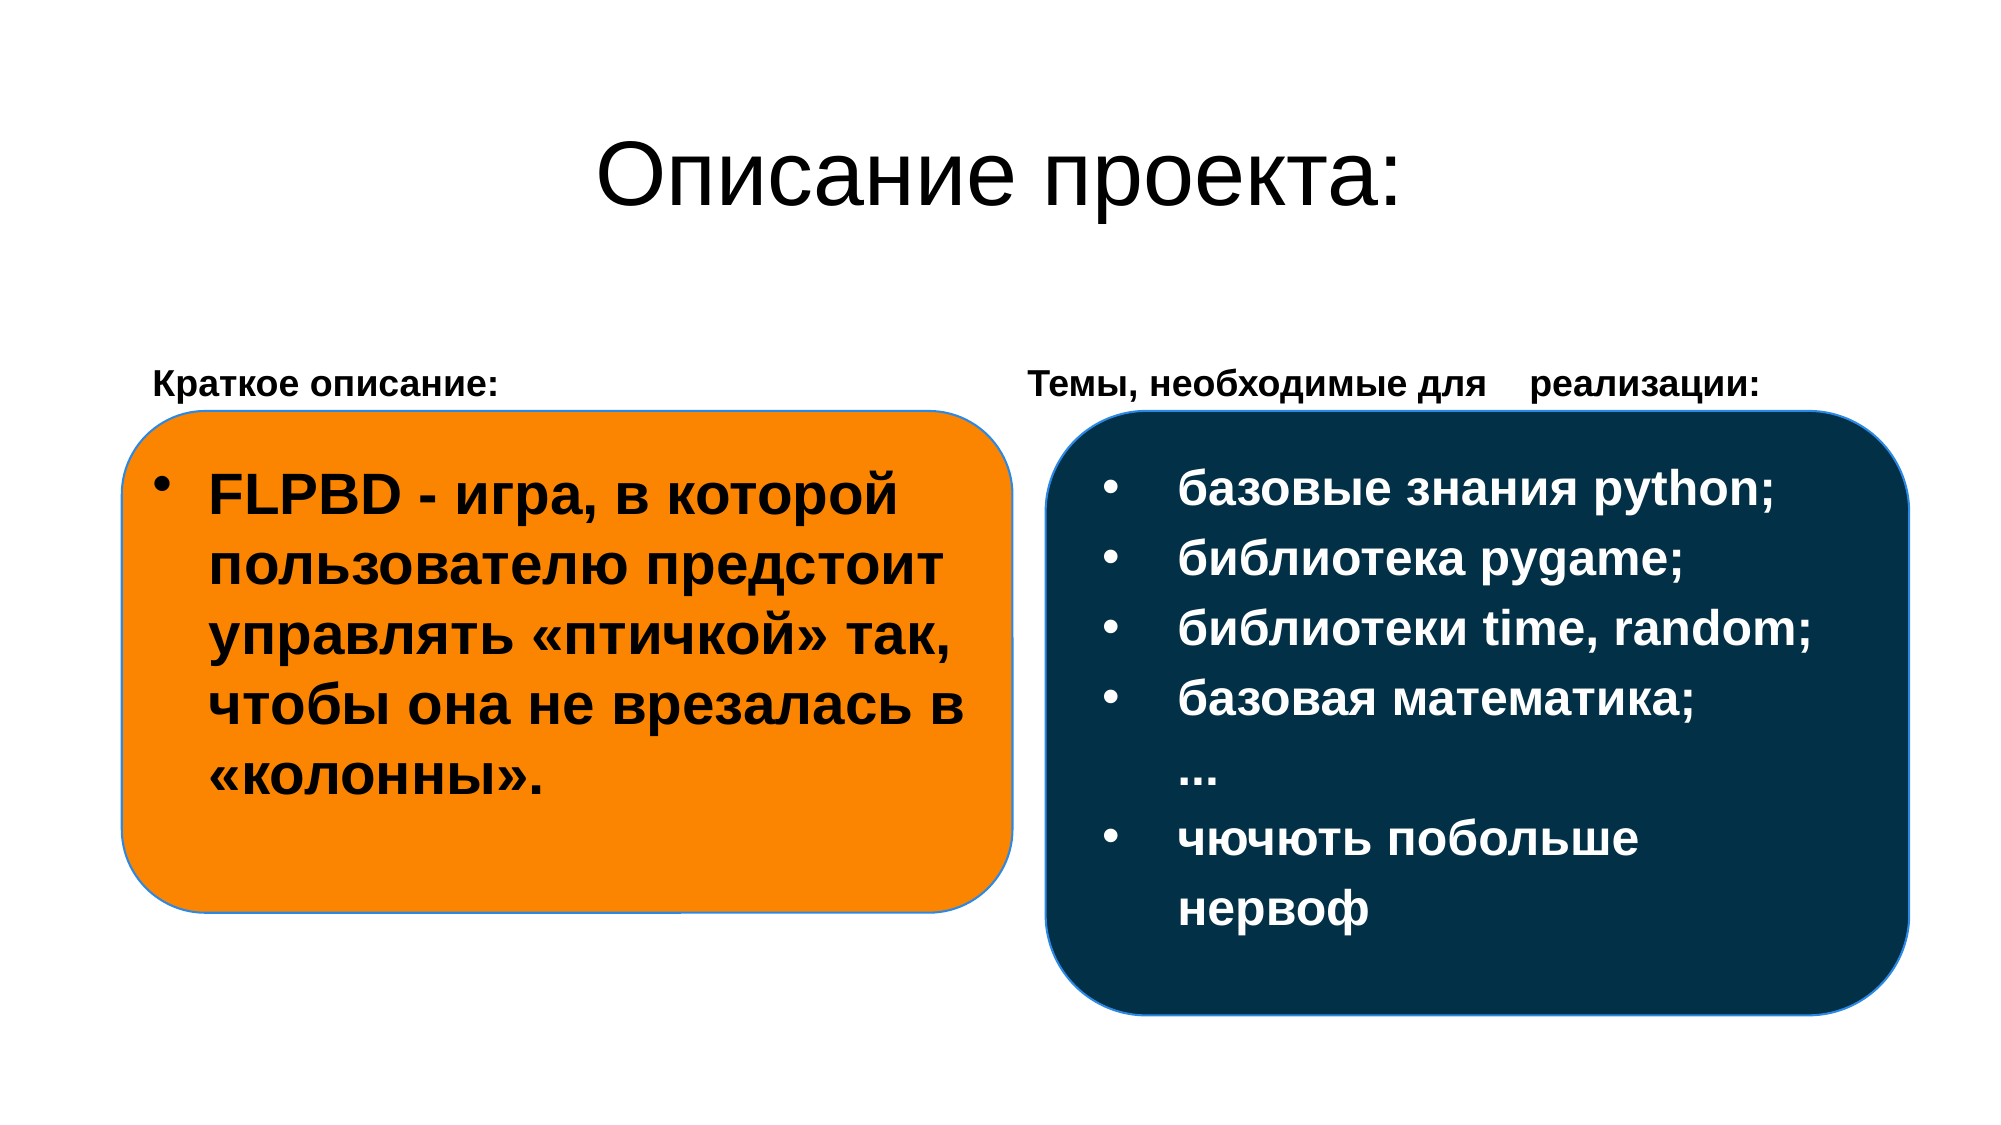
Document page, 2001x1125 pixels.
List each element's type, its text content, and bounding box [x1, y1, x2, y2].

title Описание проекта: [137, 59, 1863, 278]
list Темы, необходимые для реализации: [1012, 275, 1863, 412]
list FLPBD - игра, в которой пользователю предстоит управлять «птичкой» так, чтобы она не врезалась в «колонны». [137, 448, 1012, 1054]
list Краткое описание: [137, 275, 985, 412]
text_box [120, 412, 1000, 879]
list базовые знания python; библиотека pygame; библиотеки time, random; базовая математика; ... чючють побольше нервоф [1012, 448, 1863, 1054]
text_box [1066, 412, 1911, 1001]
